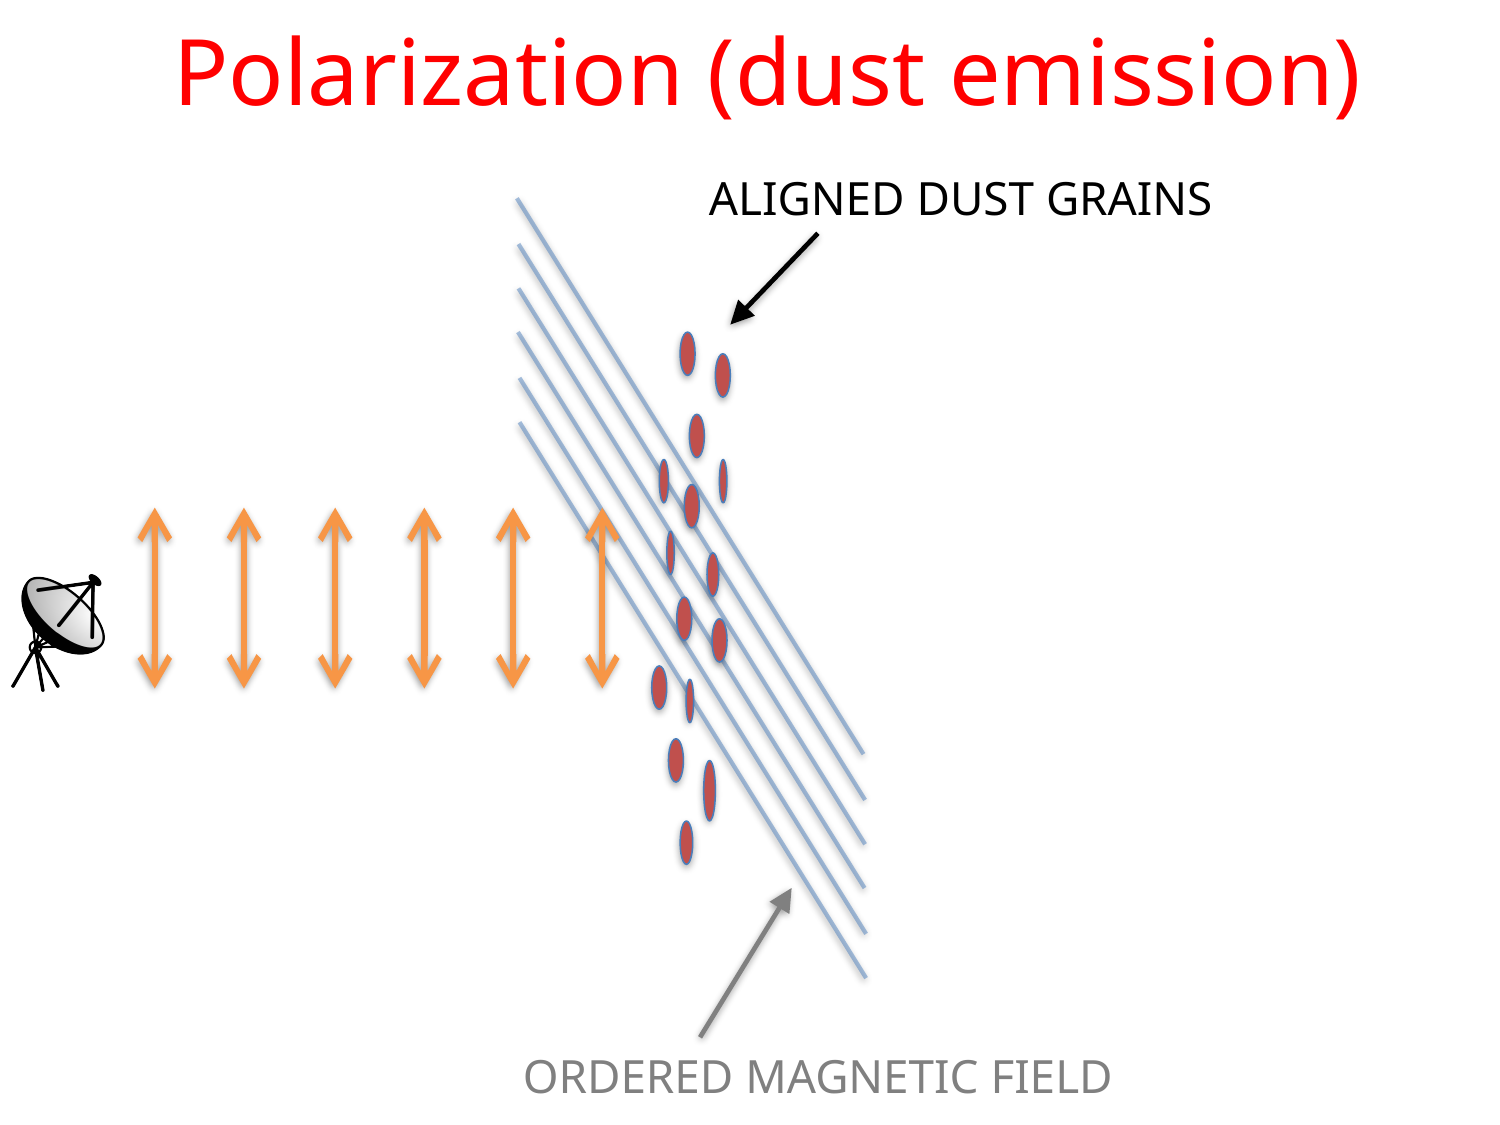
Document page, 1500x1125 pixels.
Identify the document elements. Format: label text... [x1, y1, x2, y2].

text_box ORDERED MAGNETIC FIELD [502, 1040, 1134, 1111]
picture [11, 574, 105, 693]
text_box ALIGNED DUST GRAINS [674, 162, 1248, 233]
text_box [730, 233, 819, 325]
title Polarization (dust emission) [92, 0, 1443, 163]
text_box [699, 887, 792, 1038]
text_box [516, 197, 867, 979]
